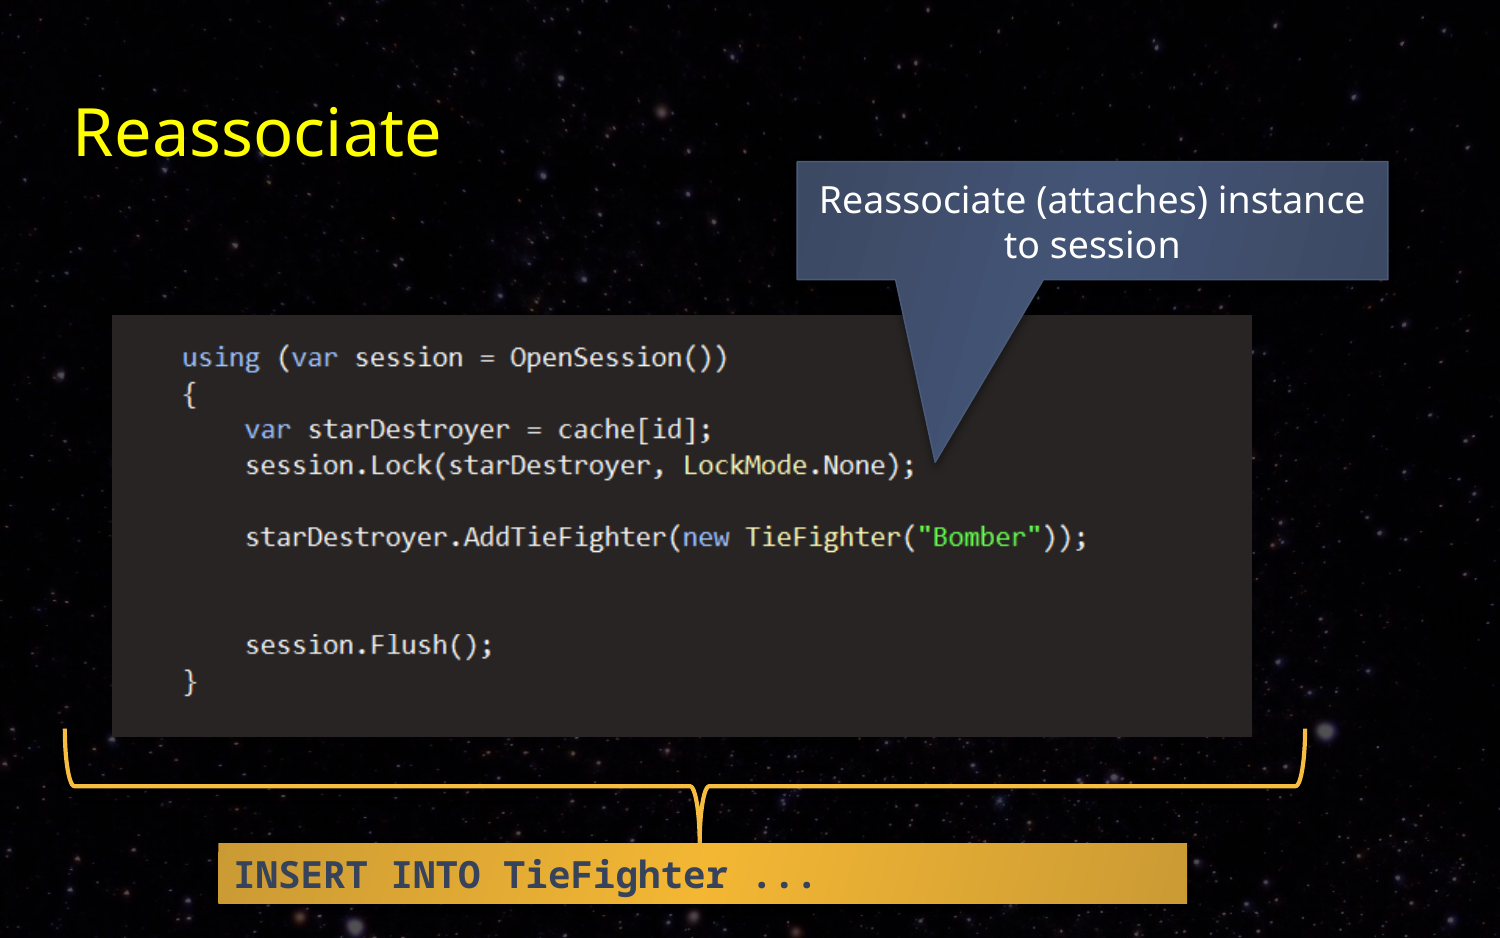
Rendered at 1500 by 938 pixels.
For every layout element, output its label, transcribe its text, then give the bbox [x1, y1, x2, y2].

text_box [62, 728, 1308, 840]
picture [0, 0, 1500, 938]
text_box INSERT INTO TieFighter ... [218, 843, 1188, 904]
text_box Reassociate (attaches) instance to session [796, 160, 1389, 314]
title Reassociate [57, 31, 1318, 177]
